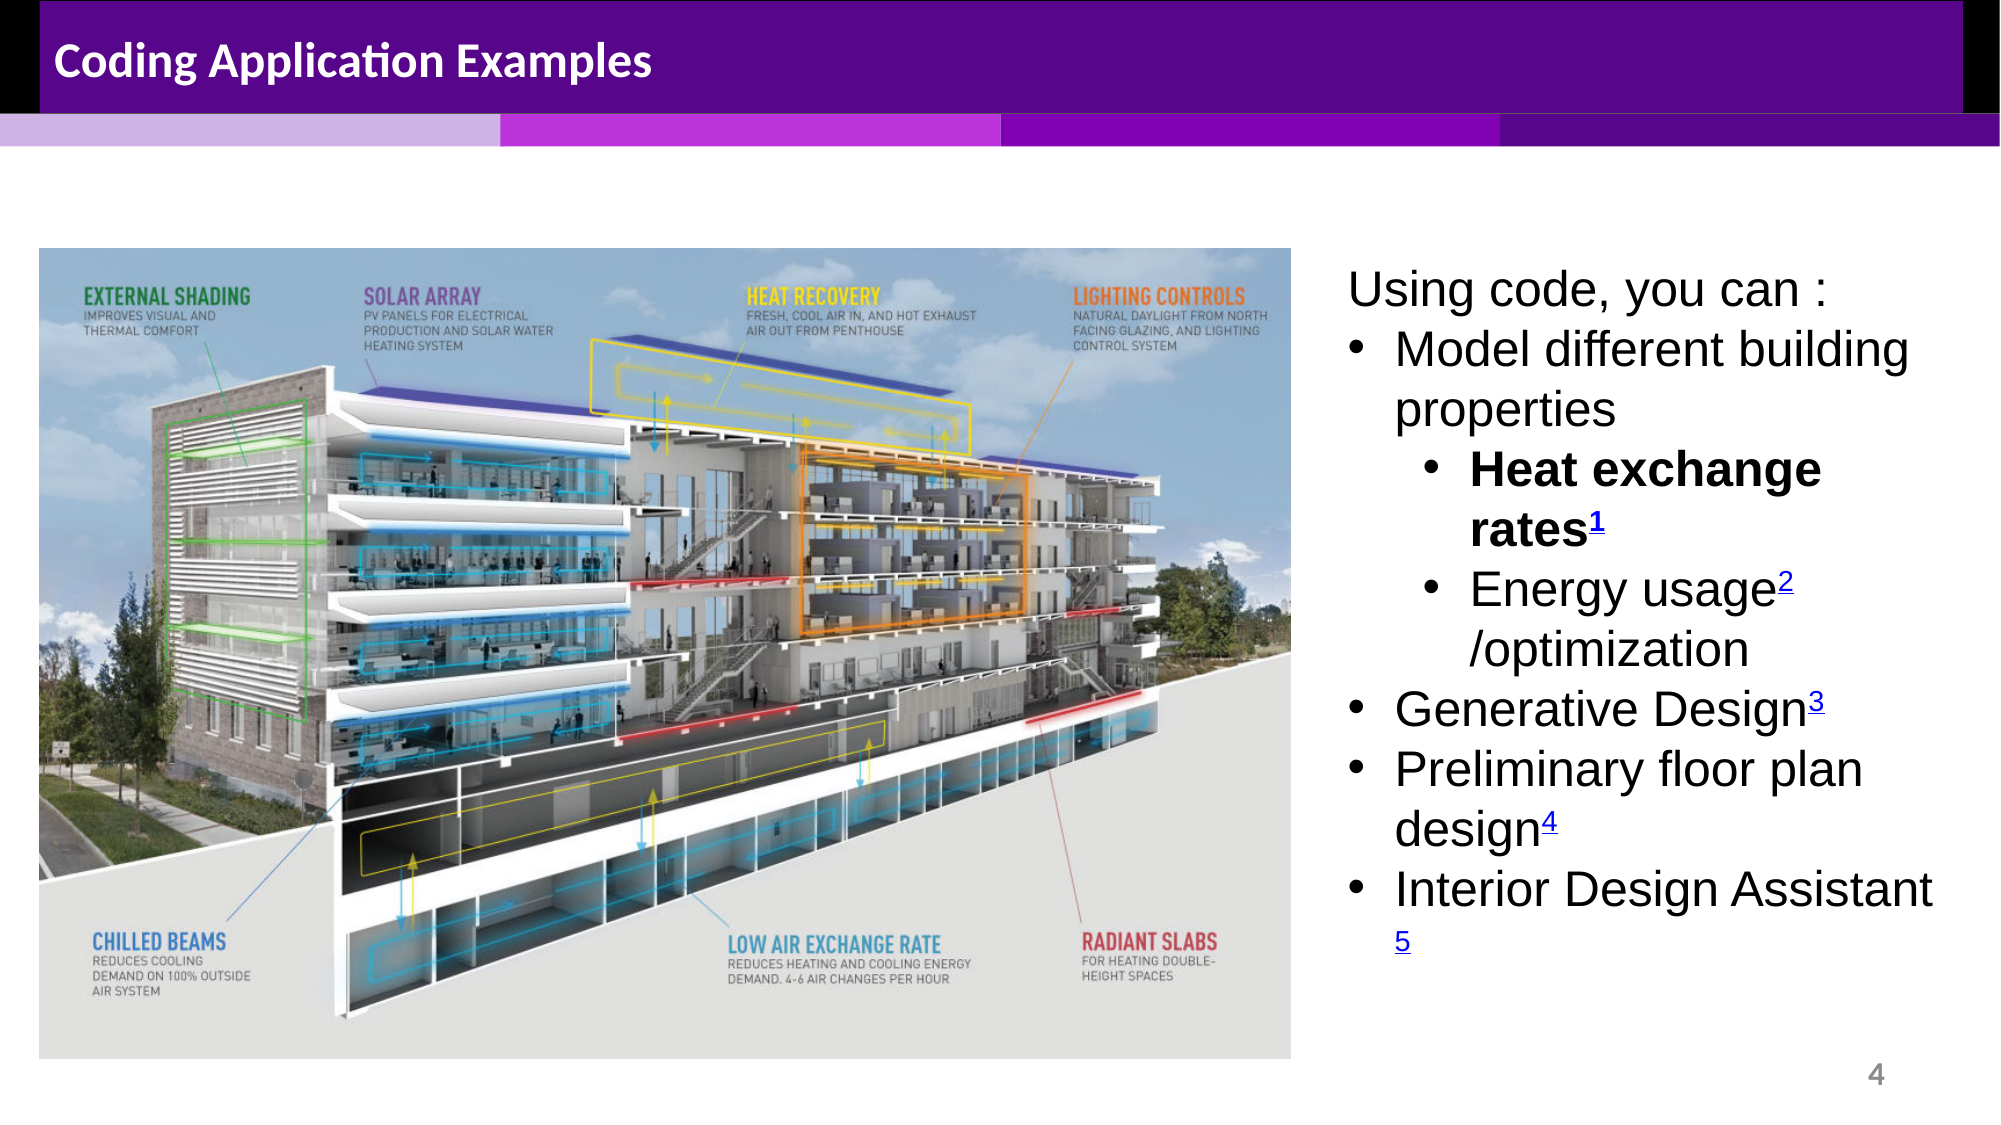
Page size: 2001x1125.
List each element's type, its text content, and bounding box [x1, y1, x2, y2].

text_box Using code, you can : Model different building properties Heat exchange rates1 Energy usage2/optimization Generative Design3 Preliminary floor plan design4 Interior Design Assistant5 [1332, 248, 1963, 1044]
text_box Coding Application Examples [39, 1, 1963, 113]
picture [39, 248, 1291, 1059]
